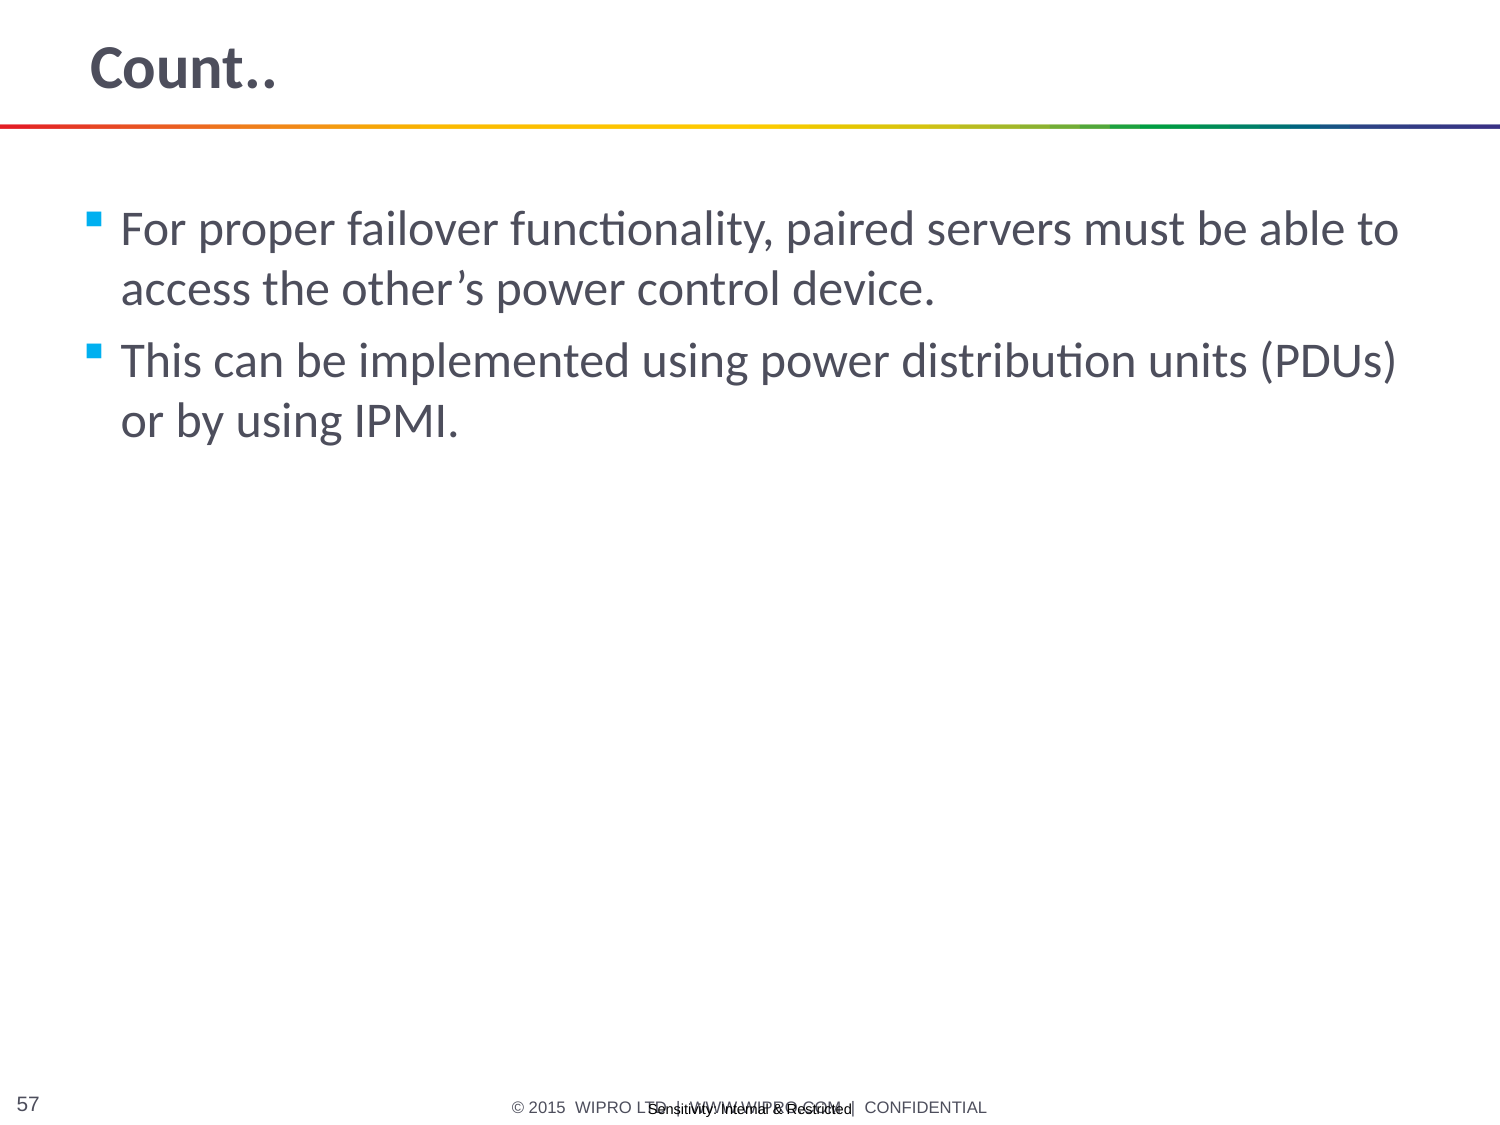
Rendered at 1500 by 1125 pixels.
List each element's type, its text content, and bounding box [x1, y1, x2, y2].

title Count.. [74, 17, 1426, 109]
list For proper failover functionality, paired servers must be able to access the other’s power control device. This can be implemented using power distribution units (PDUs) or by using IPMI. [75, 187, 1425, 1033]
